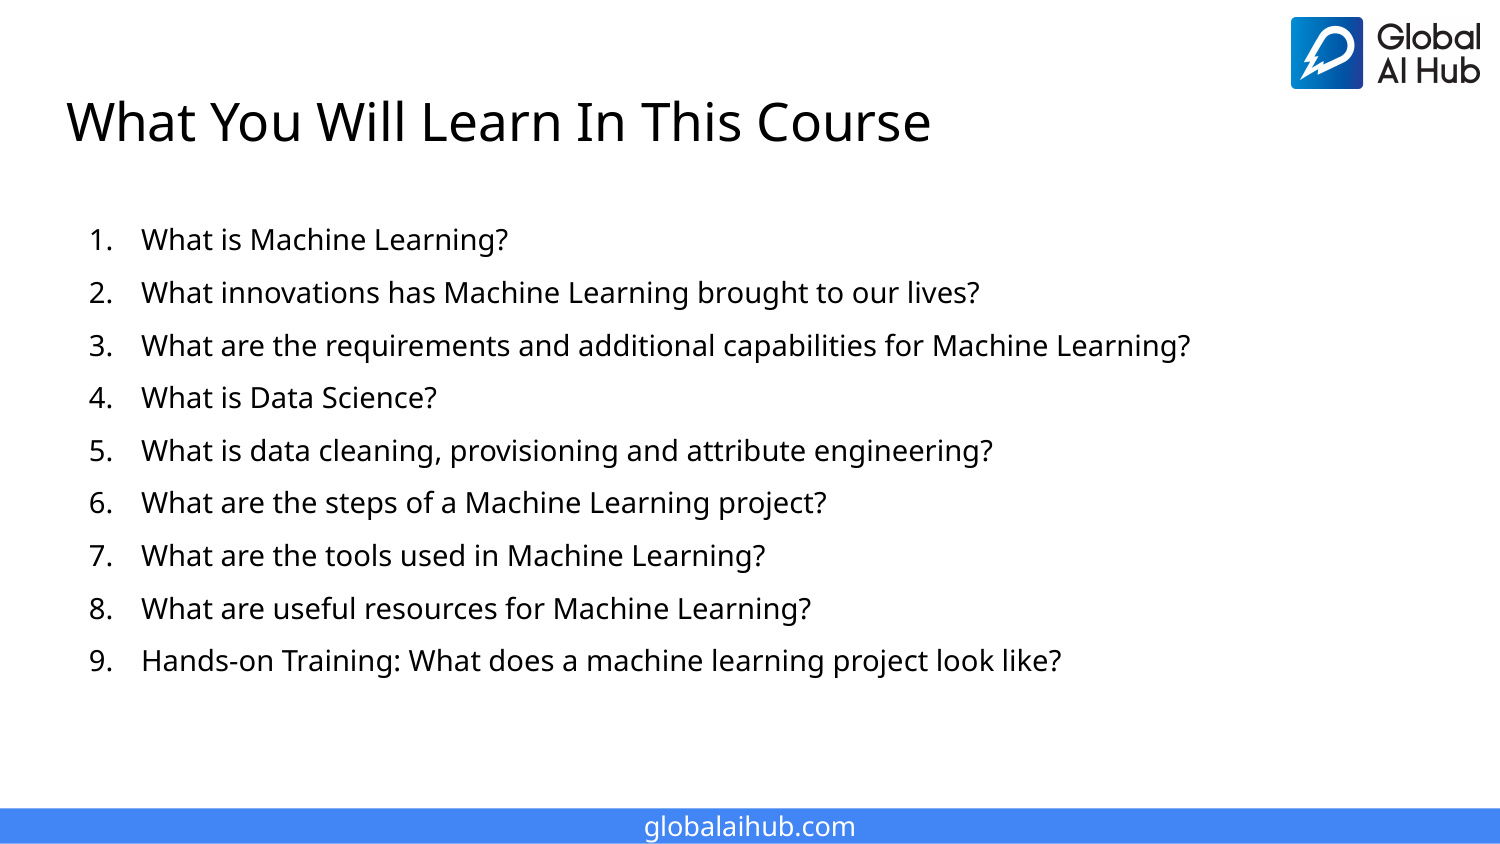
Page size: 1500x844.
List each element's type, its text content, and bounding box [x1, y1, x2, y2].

picture [1295, 17, 1480, 89]
list What is Machine Learning? What innovations has Machine Learning brought to our lives? What are the requirements and additional capabilities for Machine Learning? What is Data Science? What is data cleaning, provisioning and attribute engineering? What are the steps of a Machine Learning project? What are the tools used in Machine Learning? What are useful resources for Machine Learning? Hands-on Training: What does a machine learning project look like? [51, 189, 1449, 750]
title What You Will Learn In This Course [51, 72, 1449, 167]
